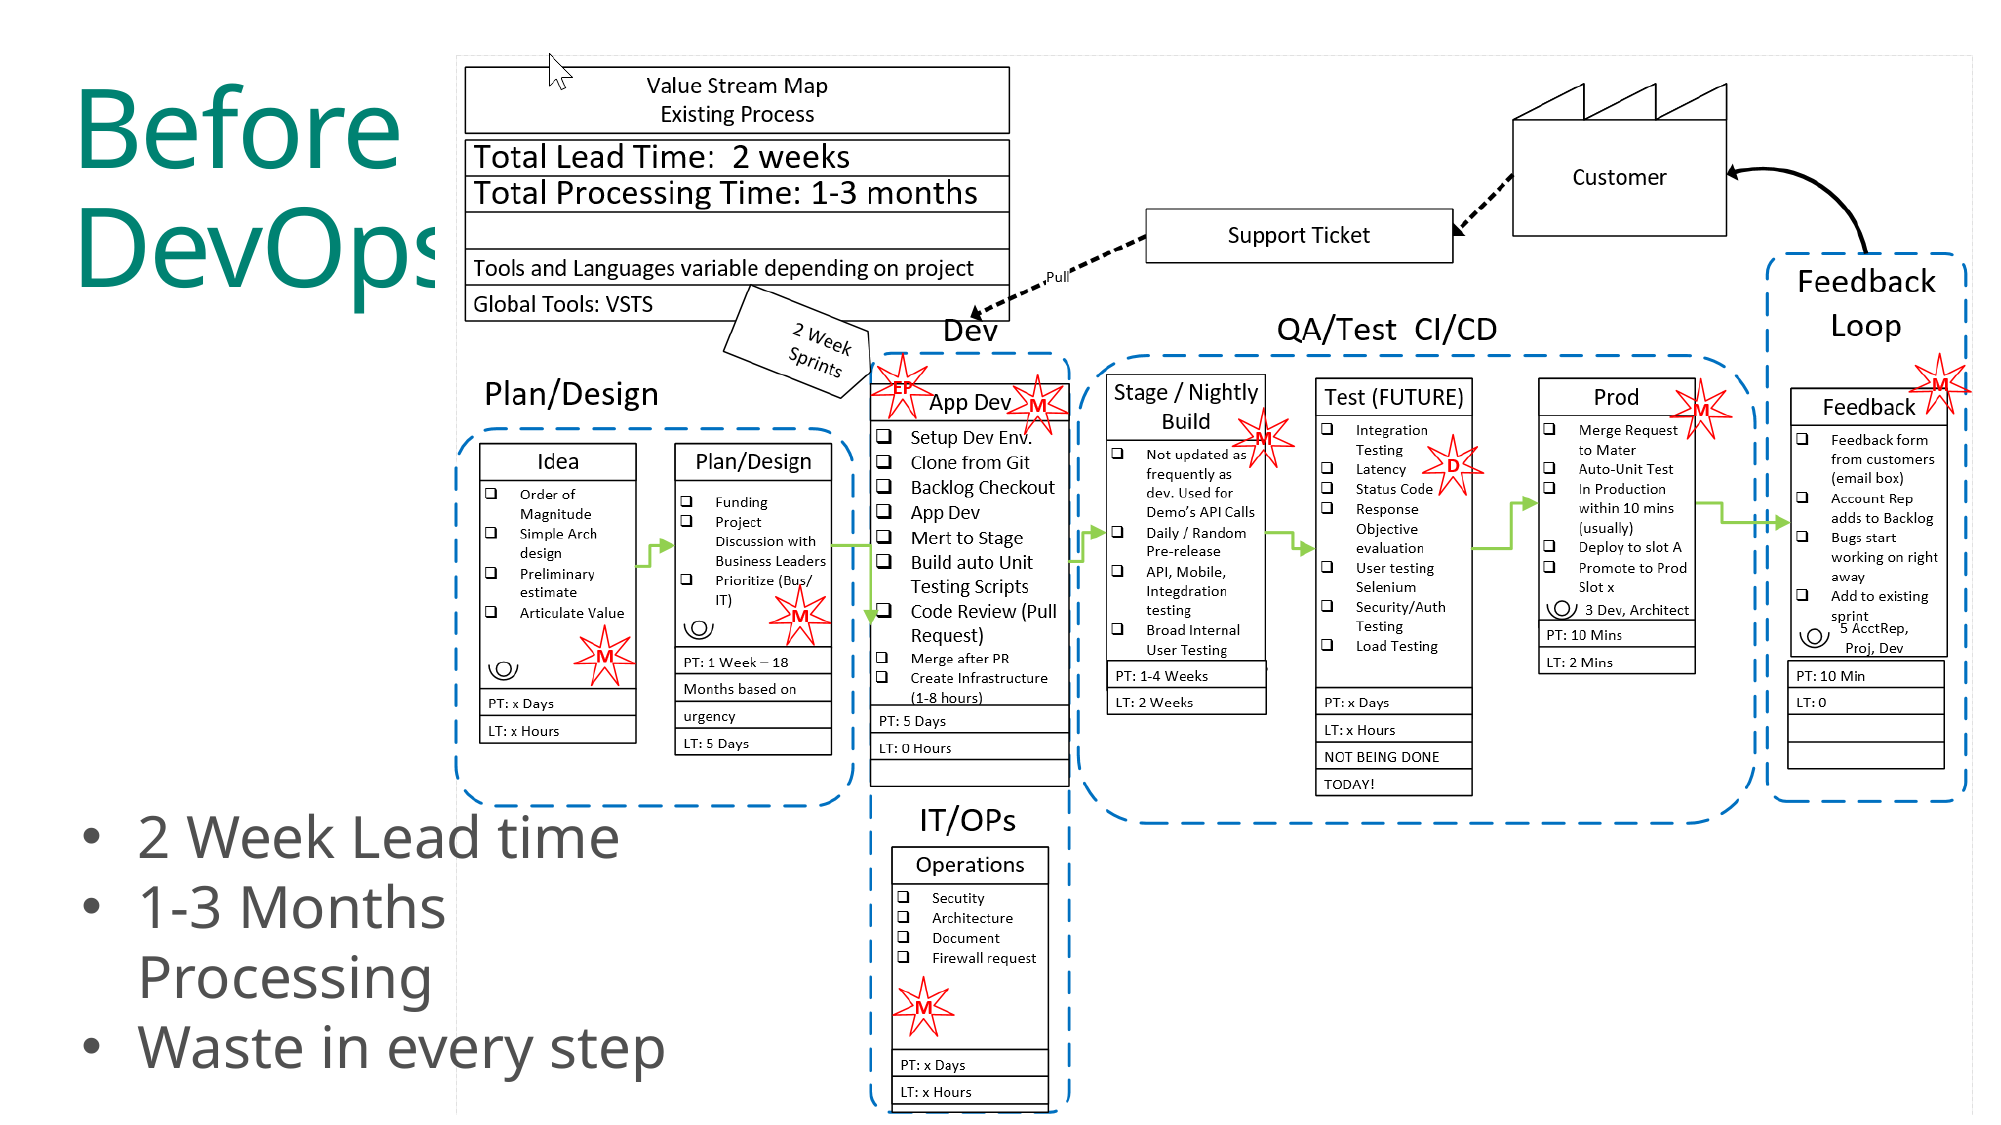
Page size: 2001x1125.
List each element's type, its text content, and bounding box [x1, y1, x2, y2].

text_box 2 Week Lead time 1-3 Months Processing Waste in every step [66, 792, 772, 1125]
title Before DevOps [47, 58, 434, 276]
picture [434, 45, 1976, 1115]
